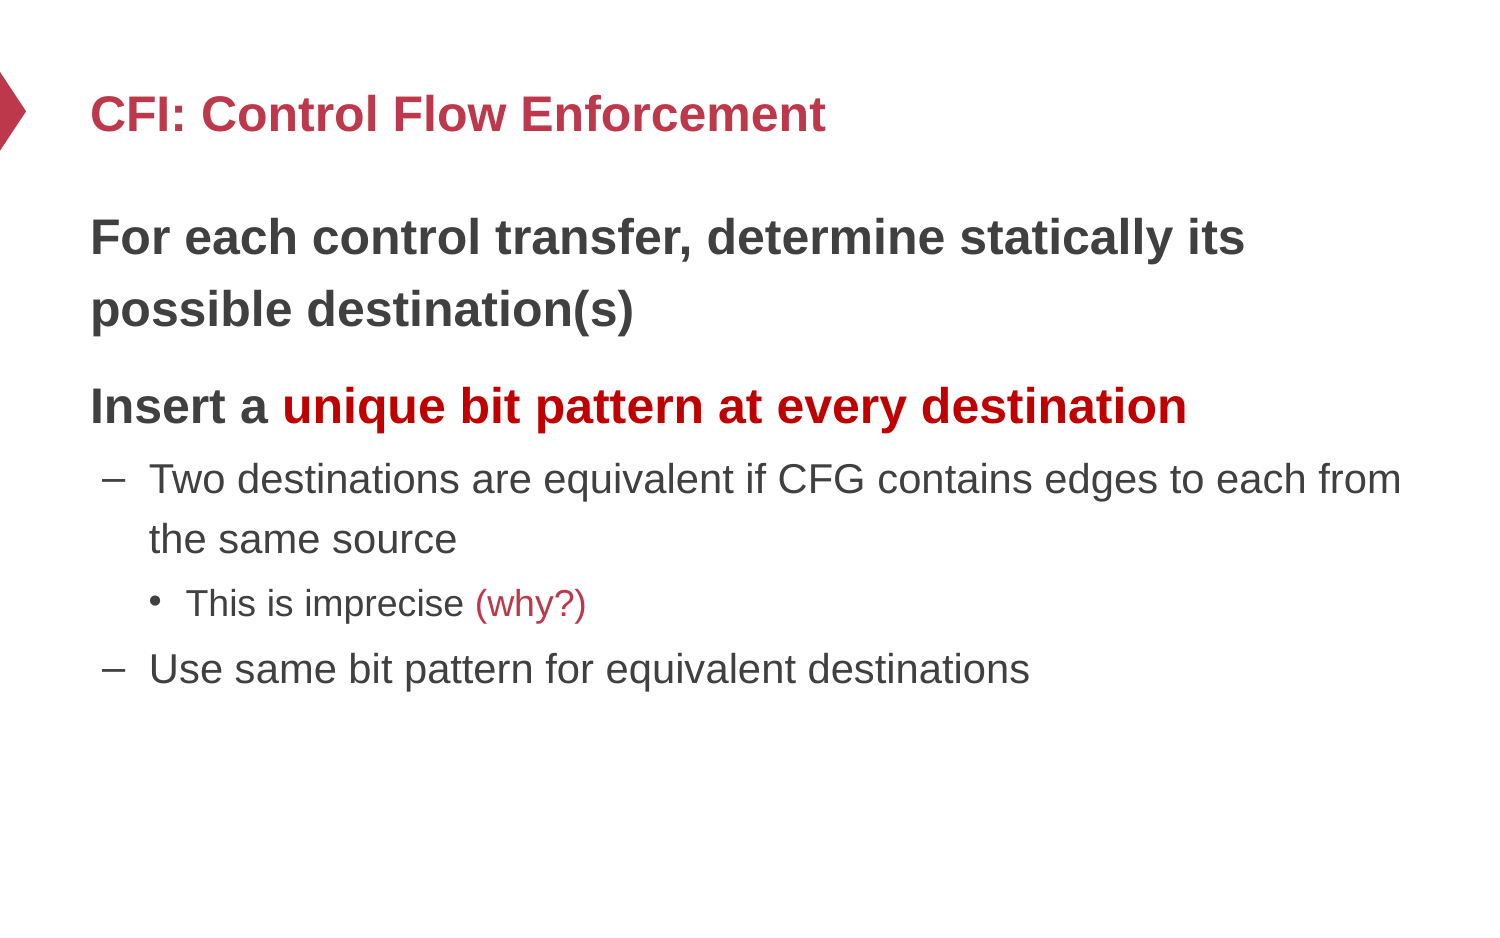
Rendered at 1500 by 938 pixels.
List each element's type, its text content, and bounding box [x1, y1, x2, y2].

list For each control transfer, determine statically its possible destination(s) Insert a unique bit pattern at every destination Two destinations are equivalent if CFG contains edges to each from the same source This is imprecise (why?) Use same bit pattern for equivalent destinations [75, 185, 1425, 804]
title CFI: Control Flow Enforcement [75, 37, 1425, 185]
